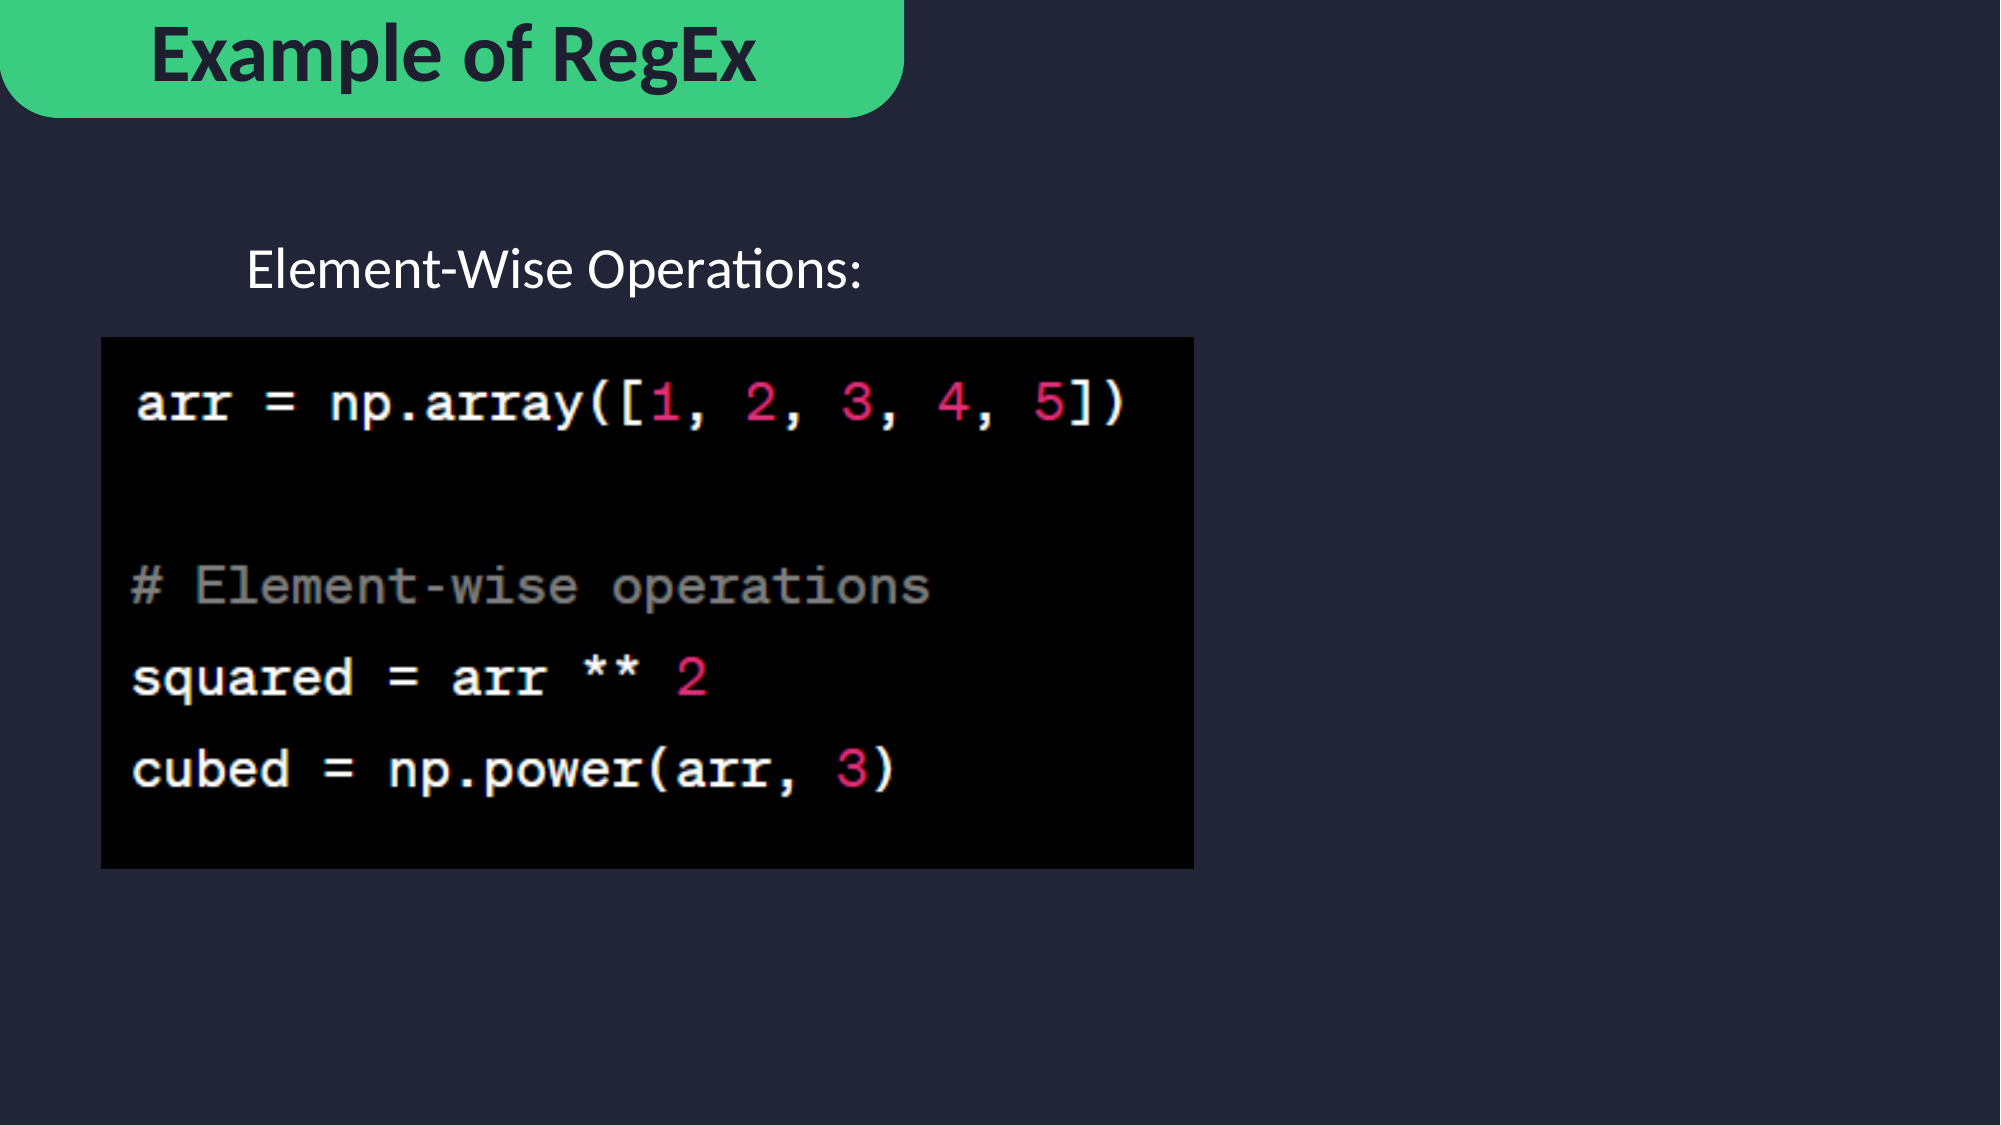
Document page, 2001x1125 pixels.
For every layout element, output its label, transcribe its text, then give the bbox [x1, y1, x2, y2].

text_box Element-Wise Operations: [73, 222, 1038, 308]
text_box [0, 0, 905, 118]
picture [101, 337, 1194, 869]
text_box Example of RegEx [43, 0, 866, 110]
